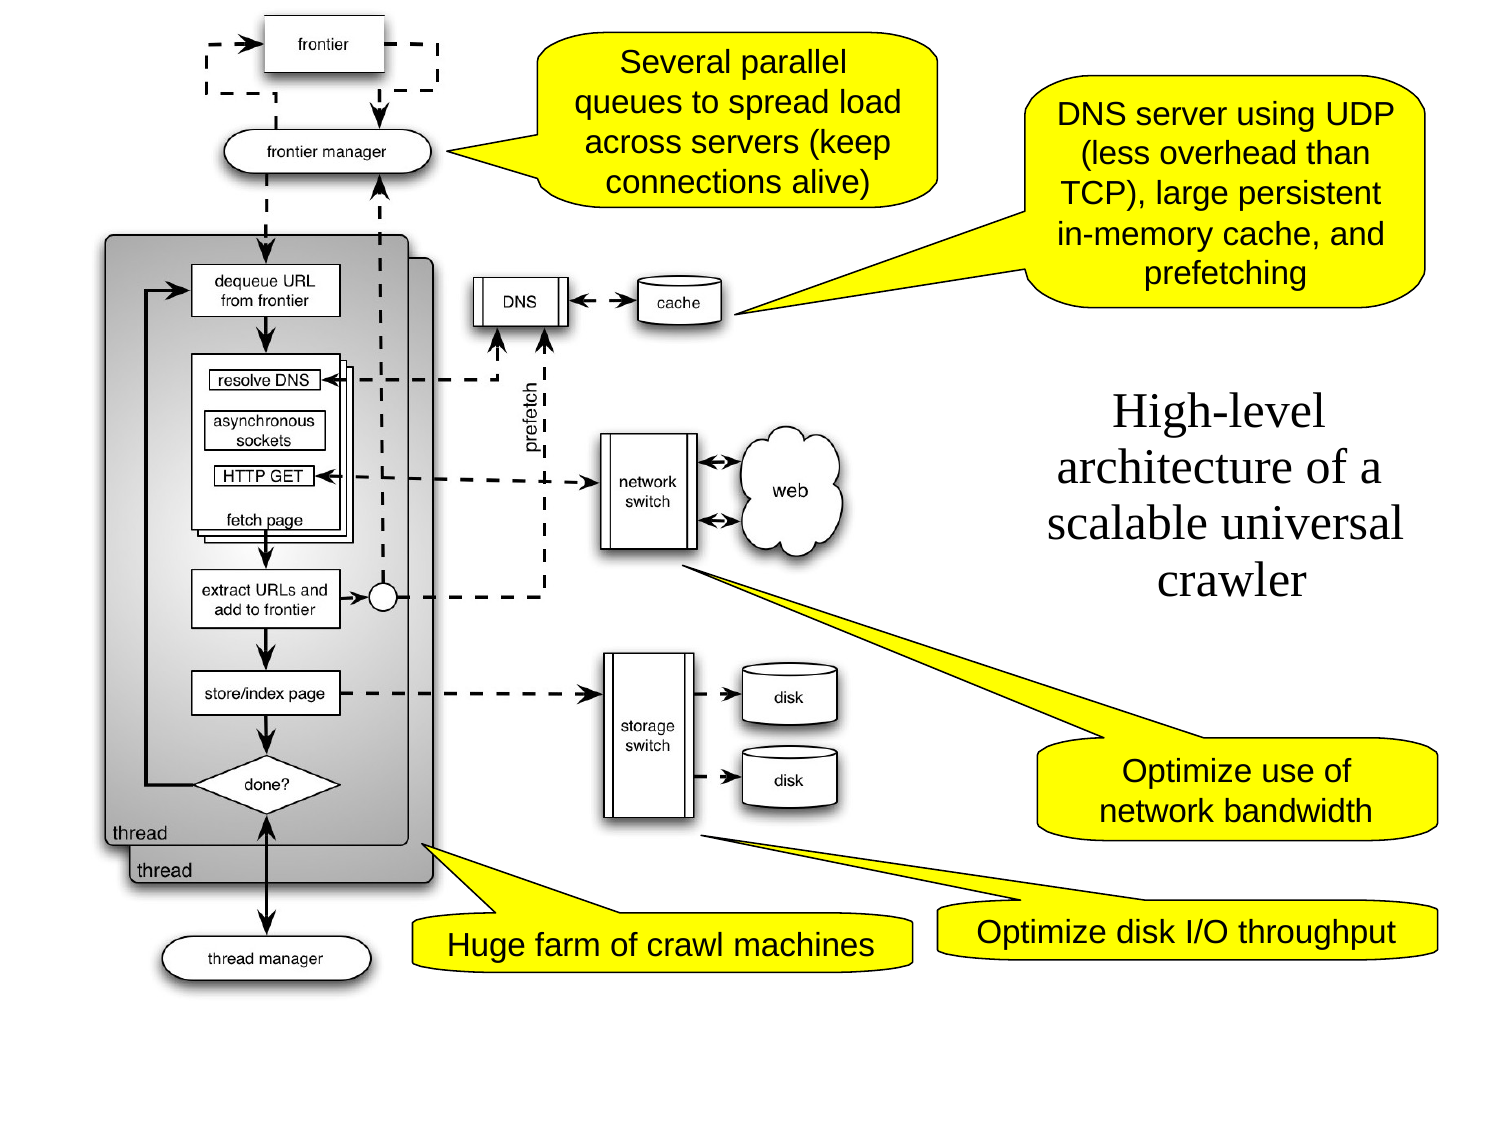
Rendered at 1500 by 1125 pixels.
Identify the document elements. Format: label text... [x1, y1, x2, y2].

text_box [733, 74, 1426, 316]
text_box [411, 842, 914, 974]
text_box High-level architecture of a scalable universal crawler [1044, 374, 1407, 563]
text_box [445, 31, 939, 209]
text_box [681, 564, 1439, 841]
text_box [91, 7, 857, 1001]
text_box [700, 834, 1439, 961]
